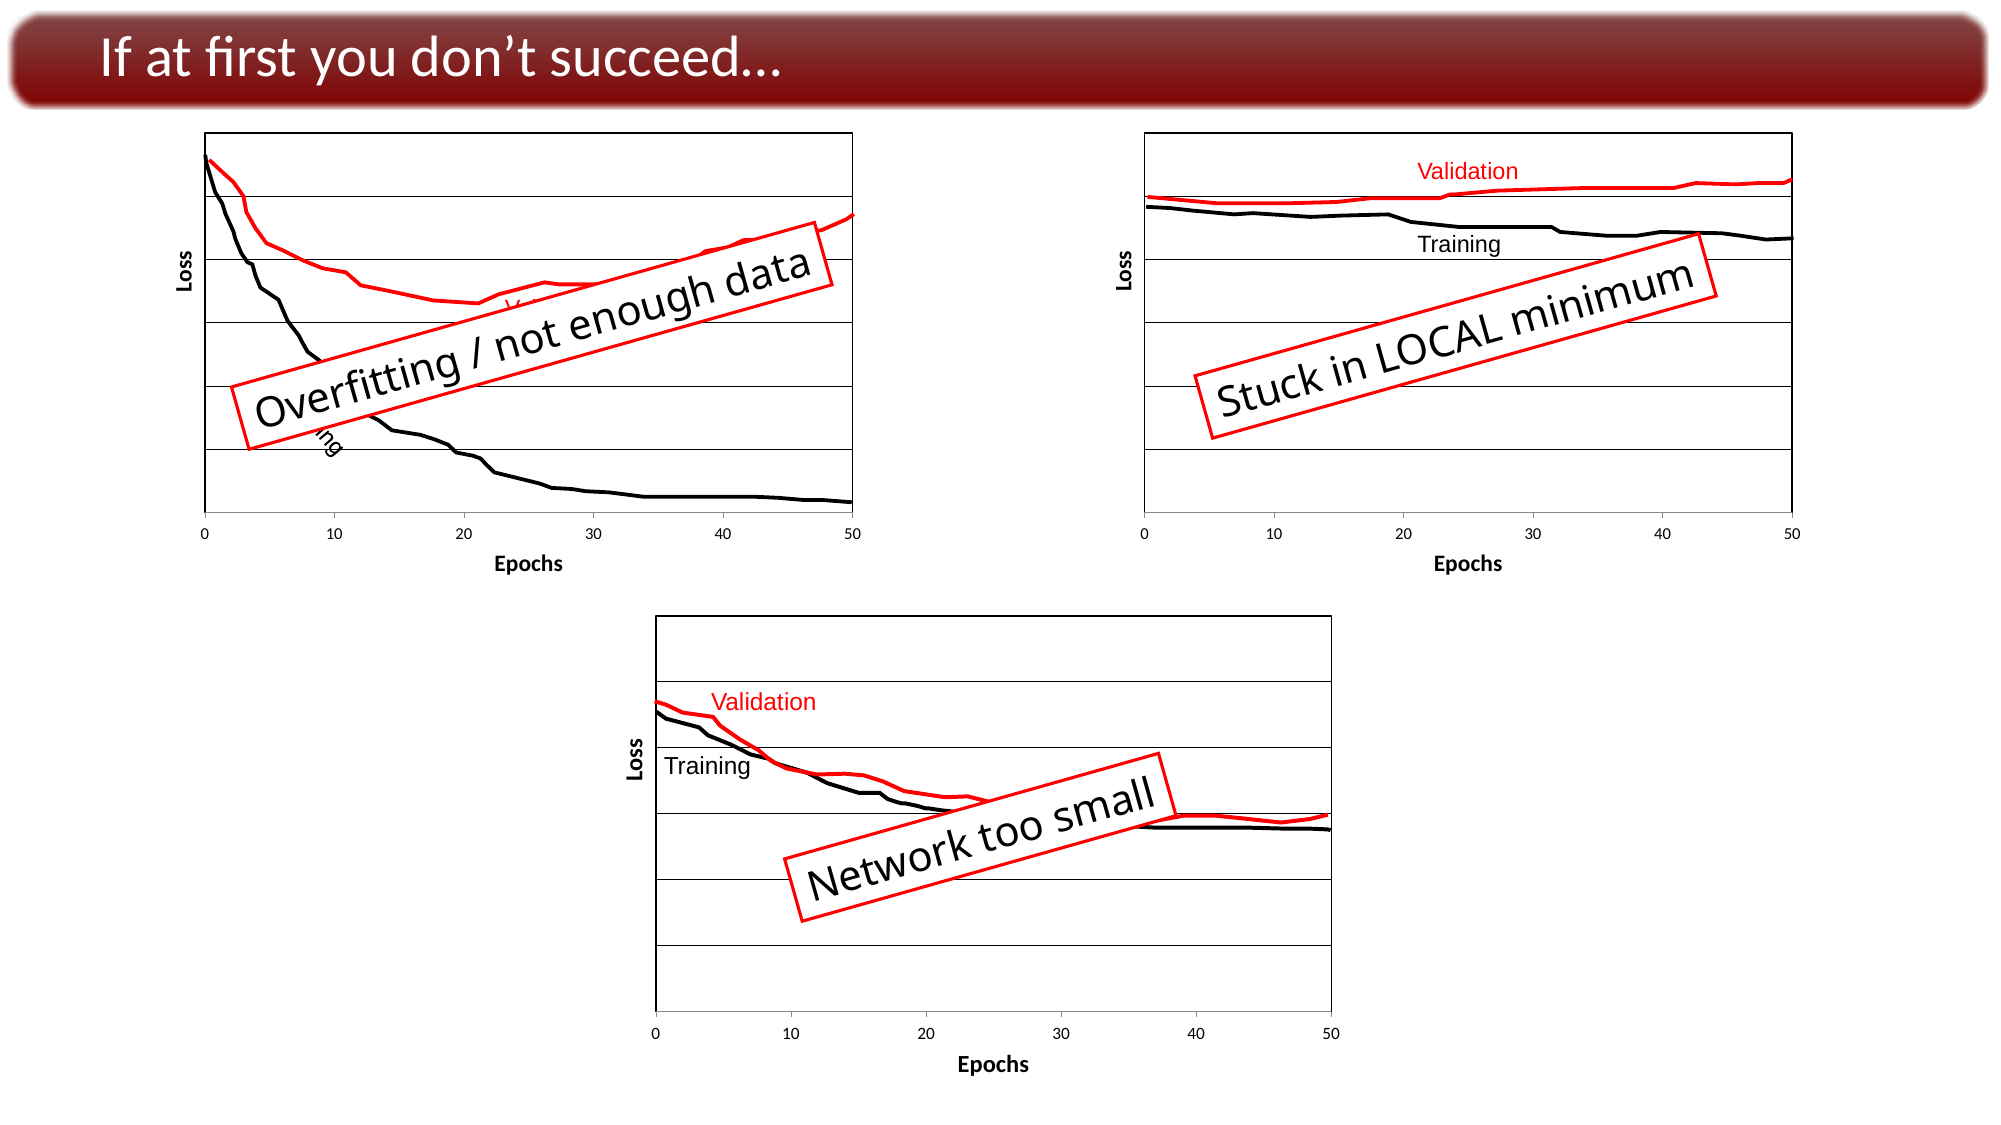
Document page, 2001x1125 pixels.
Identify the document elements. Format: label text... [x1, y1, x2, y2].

picture [152, 114, 1819, 1101]
list If at first you don’t succeed… [99, 16, 1965, 100]
